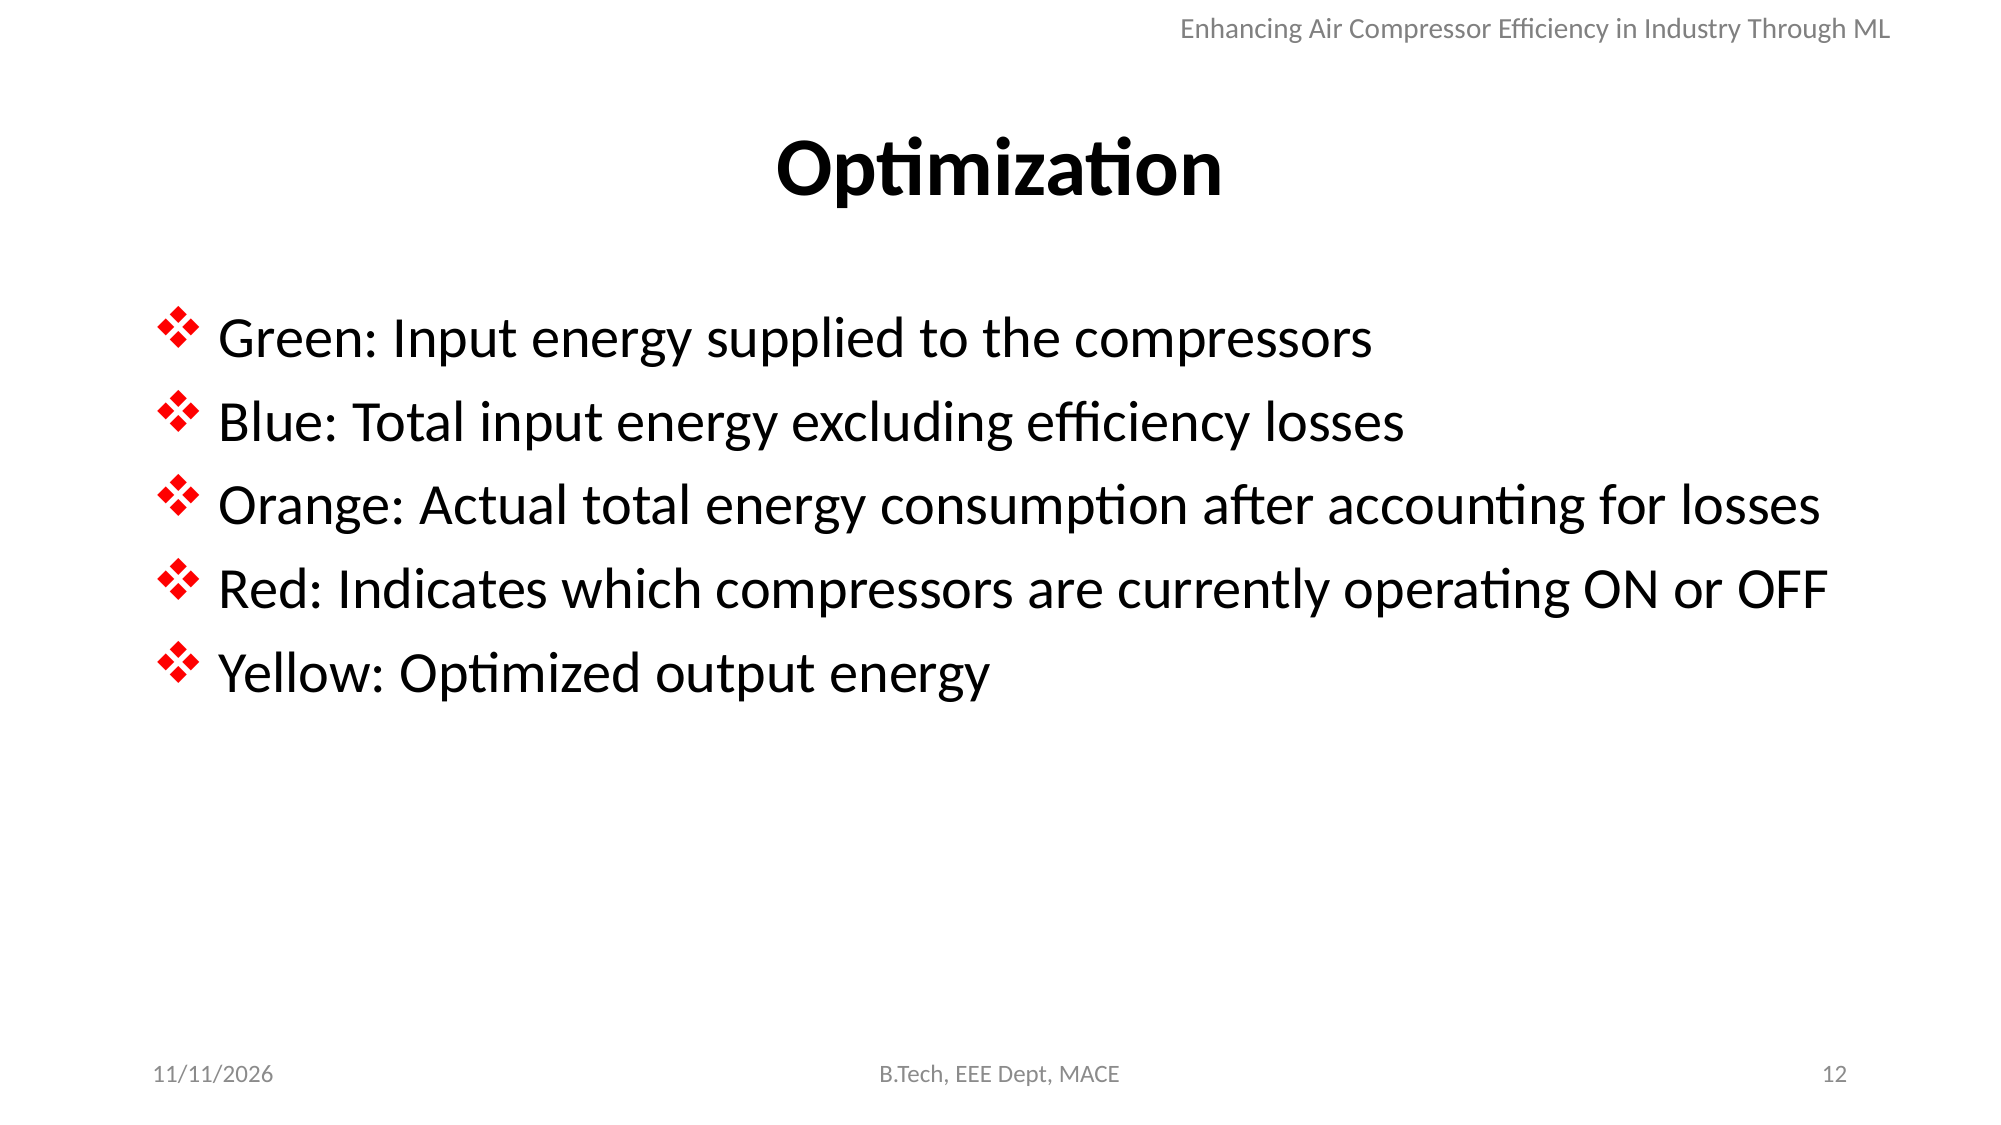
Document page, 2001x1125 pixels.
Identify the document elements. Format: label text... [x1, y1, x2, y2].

text_box Enhancing Air Compressor Efficiency in Industry Through ML [1068, 1, 2000, 52]
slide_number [137, 1042, 588, 1103]
footer B.Tech, EEE Dept, MACE [662, 1042, 1338, 1103]
title Optimization [137, 59, 1863, 278]
slide_number 12 [1412, 1042, 1863, 1103]
list Green: Input energy supplied to the compressors Blue: Total input energy excluding efficiency losses Orange: Actual total energy consumption after accounting for losses Red: Indicates which compressors are currently operating ON or OFF Yellow: Optimized output energy [137, 299, 1863, 1014]
